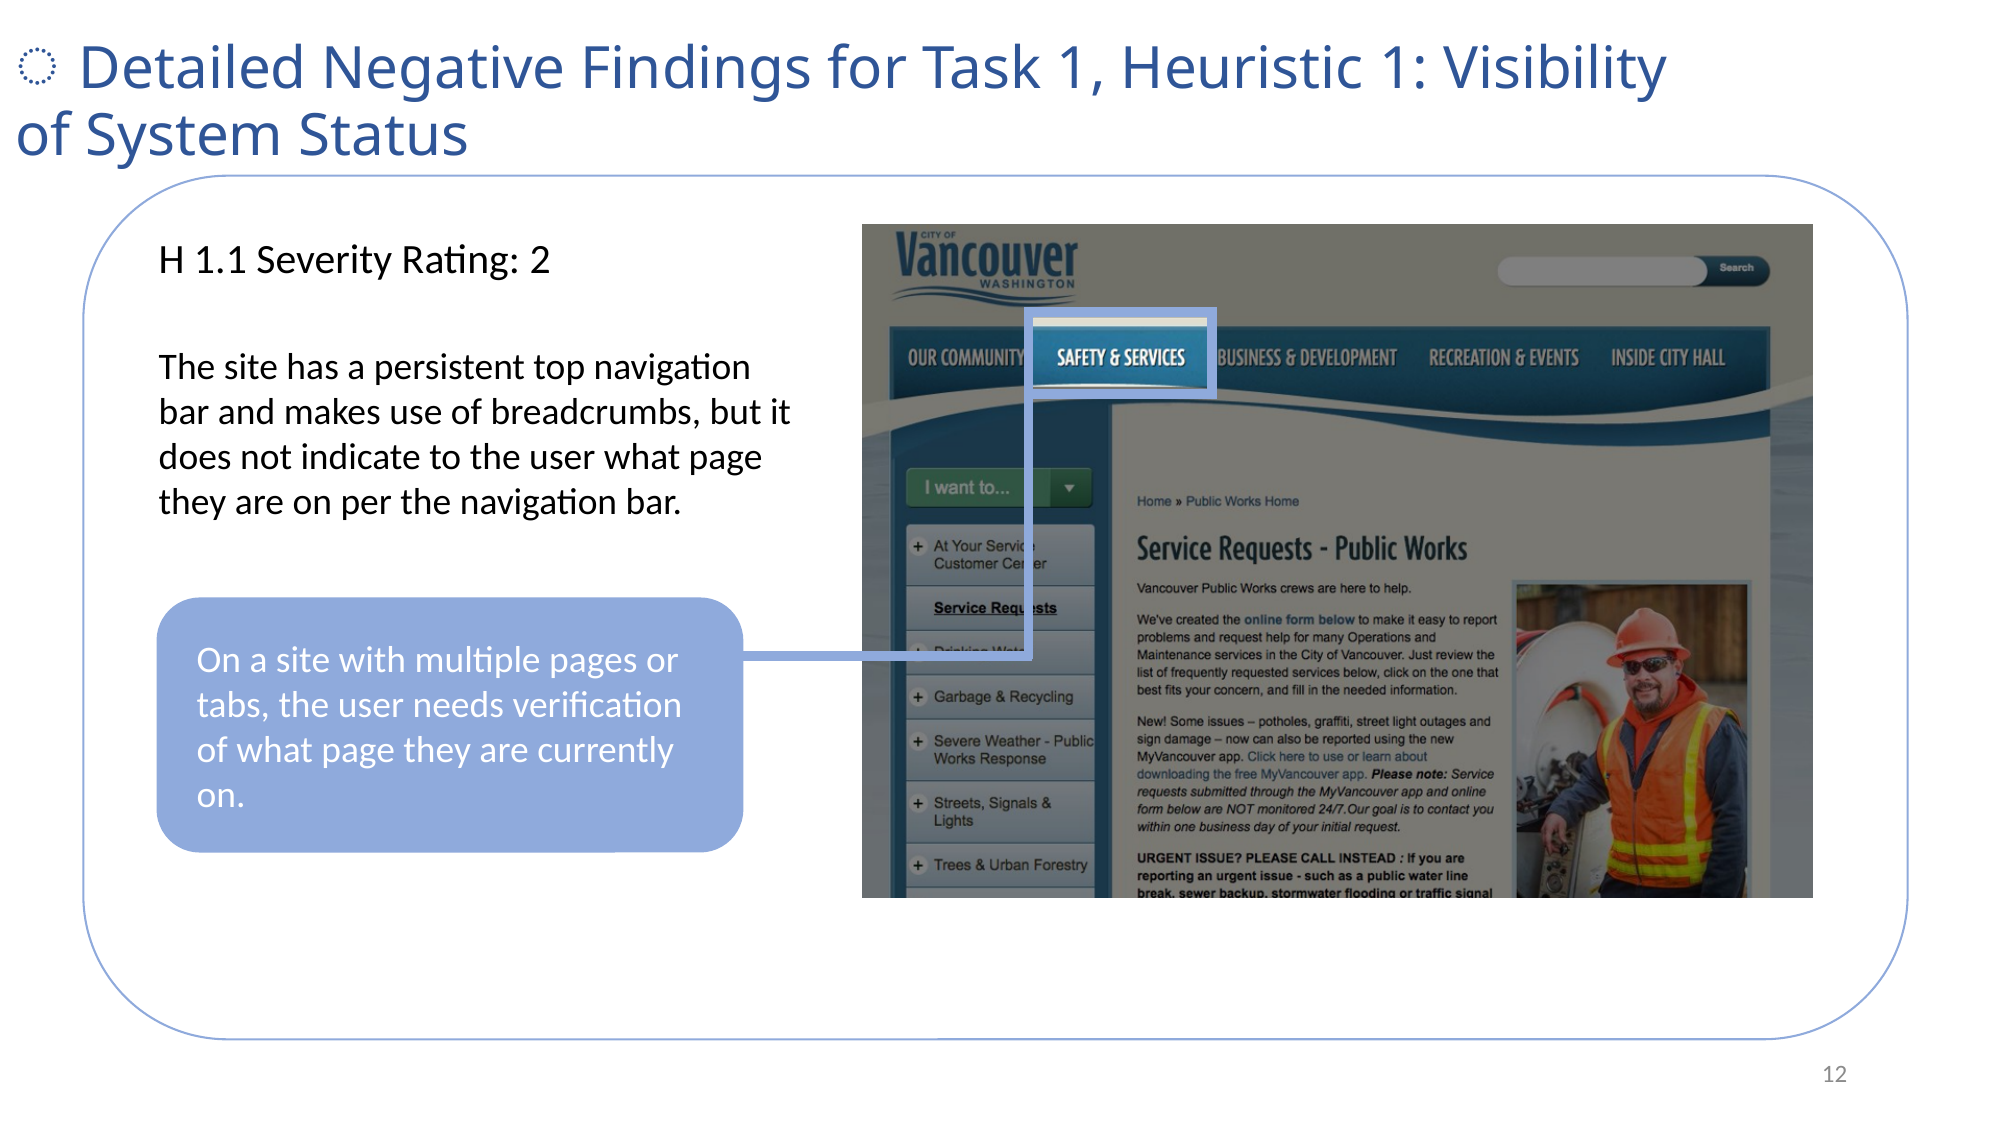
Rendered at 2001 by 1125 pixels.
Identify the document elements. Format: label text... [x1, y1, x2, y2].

title ◌ Detailed Negative Findings for Task 1, Heuristic 1: Visibility of System Status [0, 0, 1725, 192]
picture [862, 224, 1813, 898]
slide_number 12 [1412, 1042, 1863, 1103]
text_box [82, 174, 1909, 1041]
